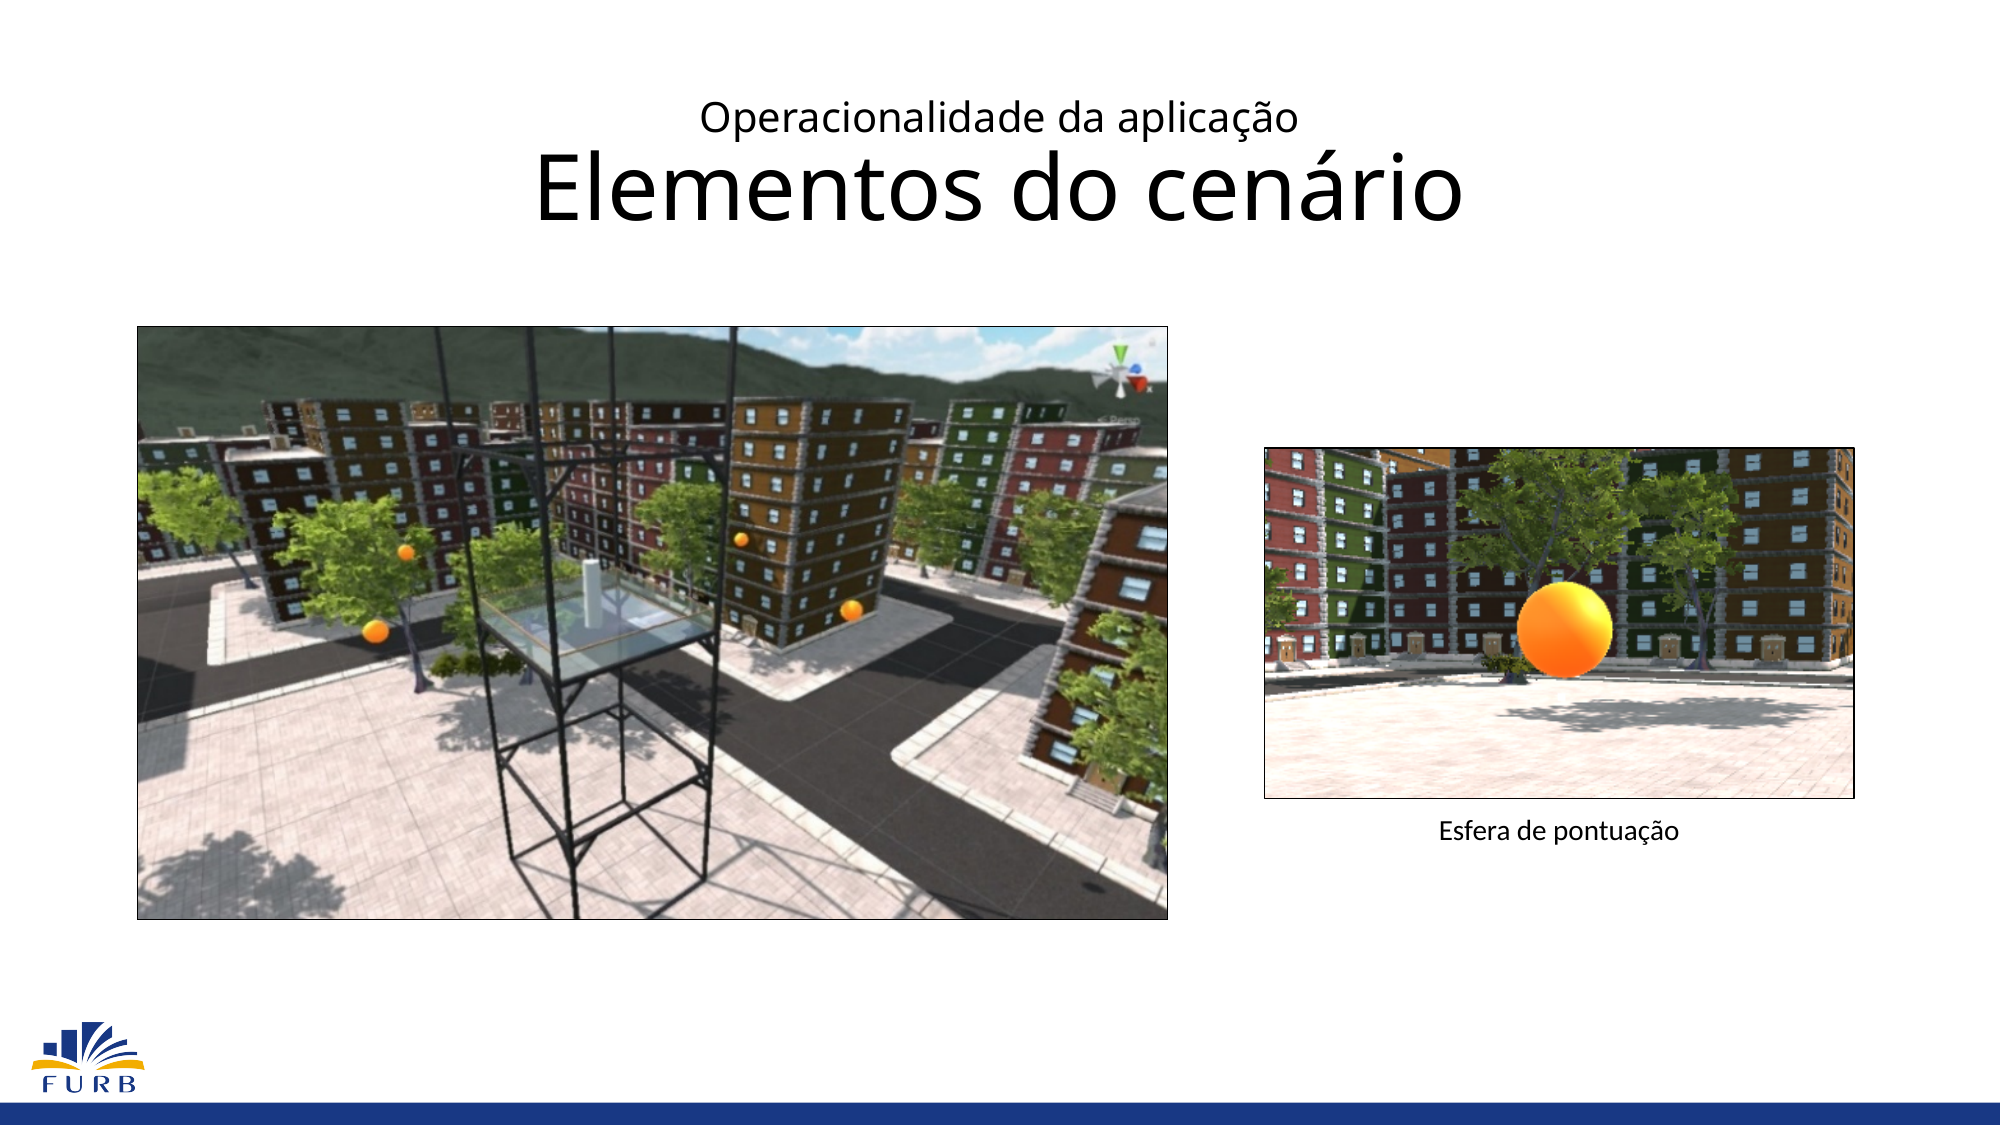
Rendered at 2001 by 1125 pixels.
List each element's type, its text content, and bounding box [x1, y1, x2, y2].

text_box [1265, 448, 1854, 855]
title Operacionalidade da aplicação Elementos do cenário [137, 59, 1863, 278]
picture [137, 326, 1168, 920]
picture [31, 1022, 145, 1094]
